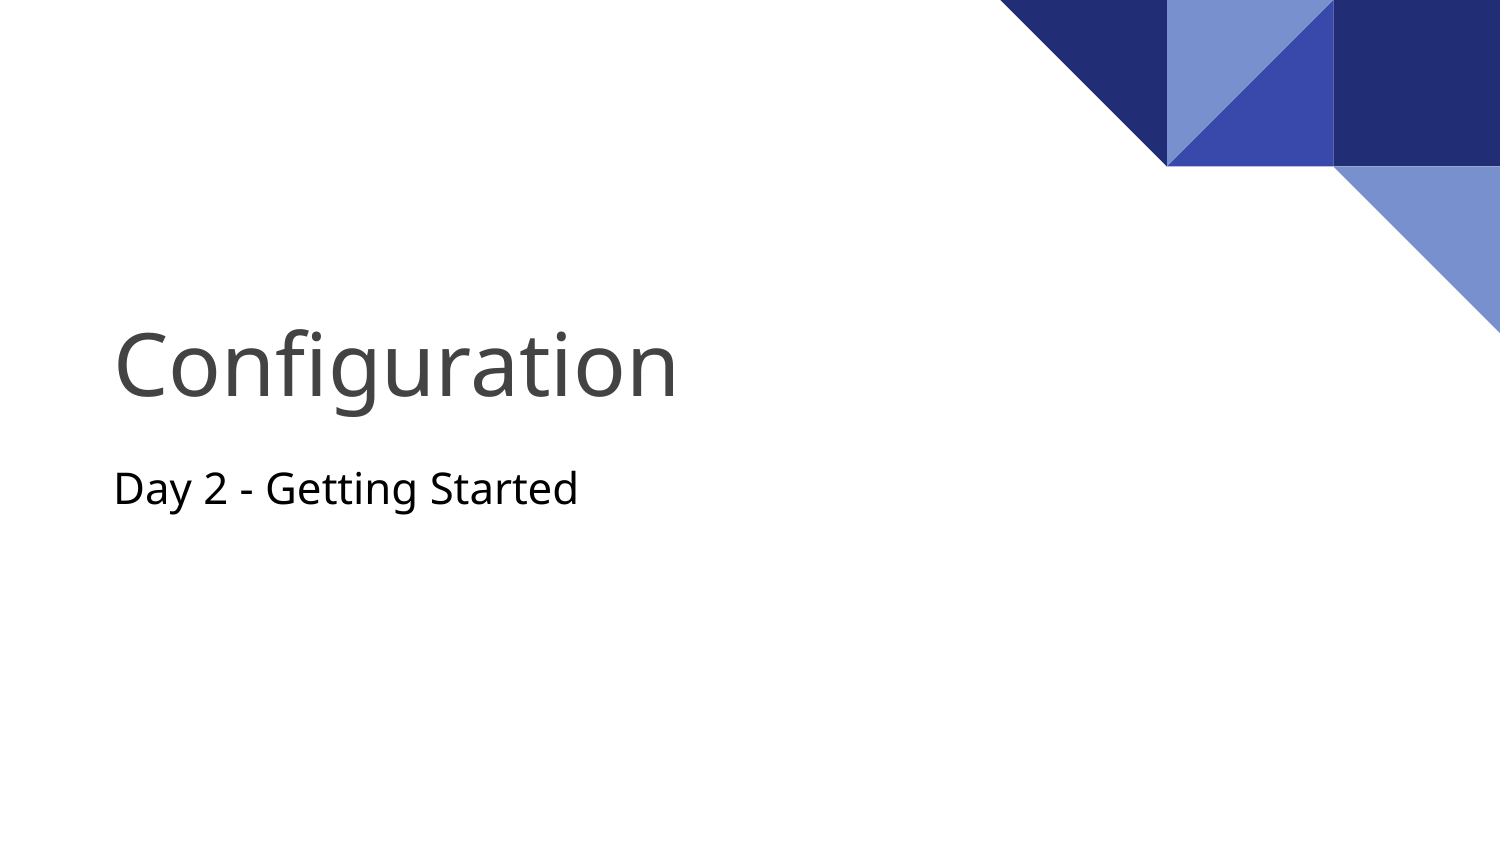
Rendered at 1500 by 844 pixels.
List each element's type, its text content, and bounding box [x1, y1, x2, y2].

title Configuration [98, 291, 1447, 429]
subtitle Day 2 - Getting Started [98, 445, 1447, 517]
